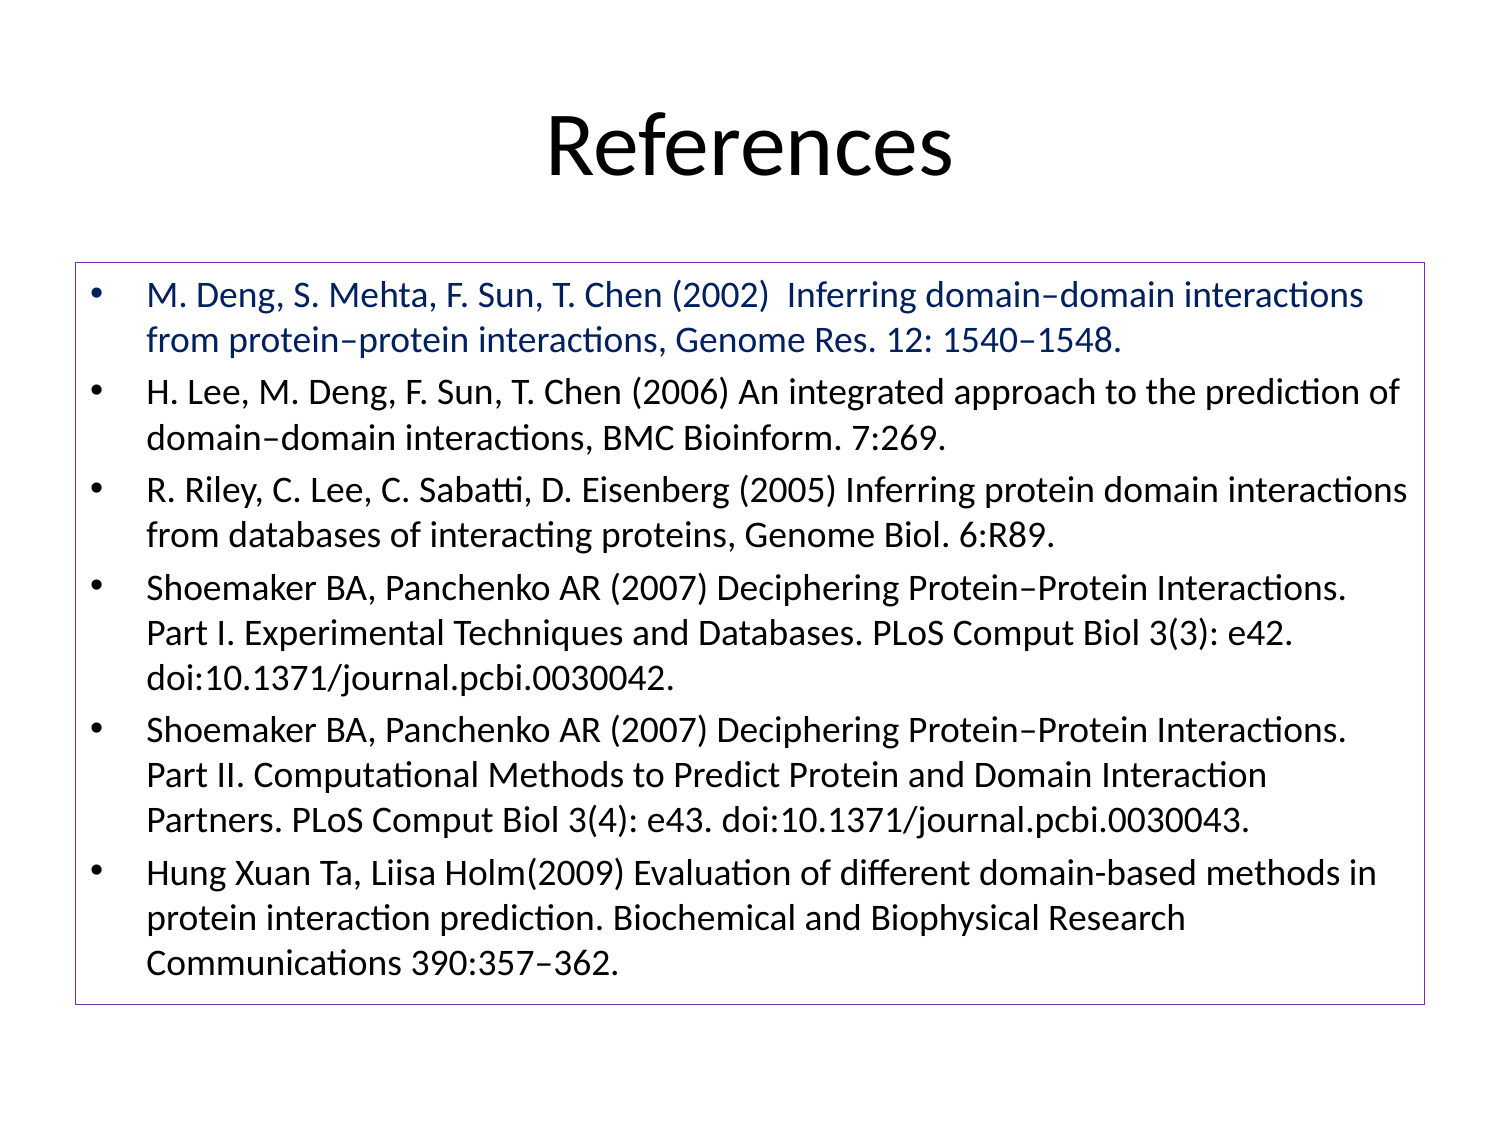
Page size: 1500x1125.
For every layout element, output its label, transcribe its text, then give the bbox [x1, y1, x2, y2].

title References [75, 45, 1425, 233]
list M. Deng, S. Mehta, F. Sun, T. Chen (2002) Inferring domain–domain interactions from protein–protein interactions, Genome Res. 12: 1540–1548. H. Lee, M. Deng, F. Sun, T. Chen (2006) An integrated approach to the prediction of domain–domain interactions, BMC Bioinform. 7:269. R. Riley, C. Lee, C. Sabatti, D. Eisenberg (2005) Inferring protein domain interactions from databases of interacting proteins, Genome Biol. 6:R89. Shoemaker BA, Panchenko AR (2007) Deciphering Protein–Protein Interactions. Part I. Experimental Techniques and Databases. PLoS Comput Biol 3(3): e42. doi:10.1371/journal.pcbi.0030042. Shoemaker BA, Panchenko AR (2007) Deciphering Protein–Protein Interactions. Part II. Computational Methods to Predict Protein and Domain Interaction Partners. PLoS Comput Biol 3(4): e43. doi:10.1371/journal.pcbi.0030043. Hung Xuan Ta, Liisa Holm(2009) Evaluation of different domain-based methods in protein interaction prediction. Biochemical and Biophysical Research Communications 390:357–362. [75, 262, 1425, 1005]
